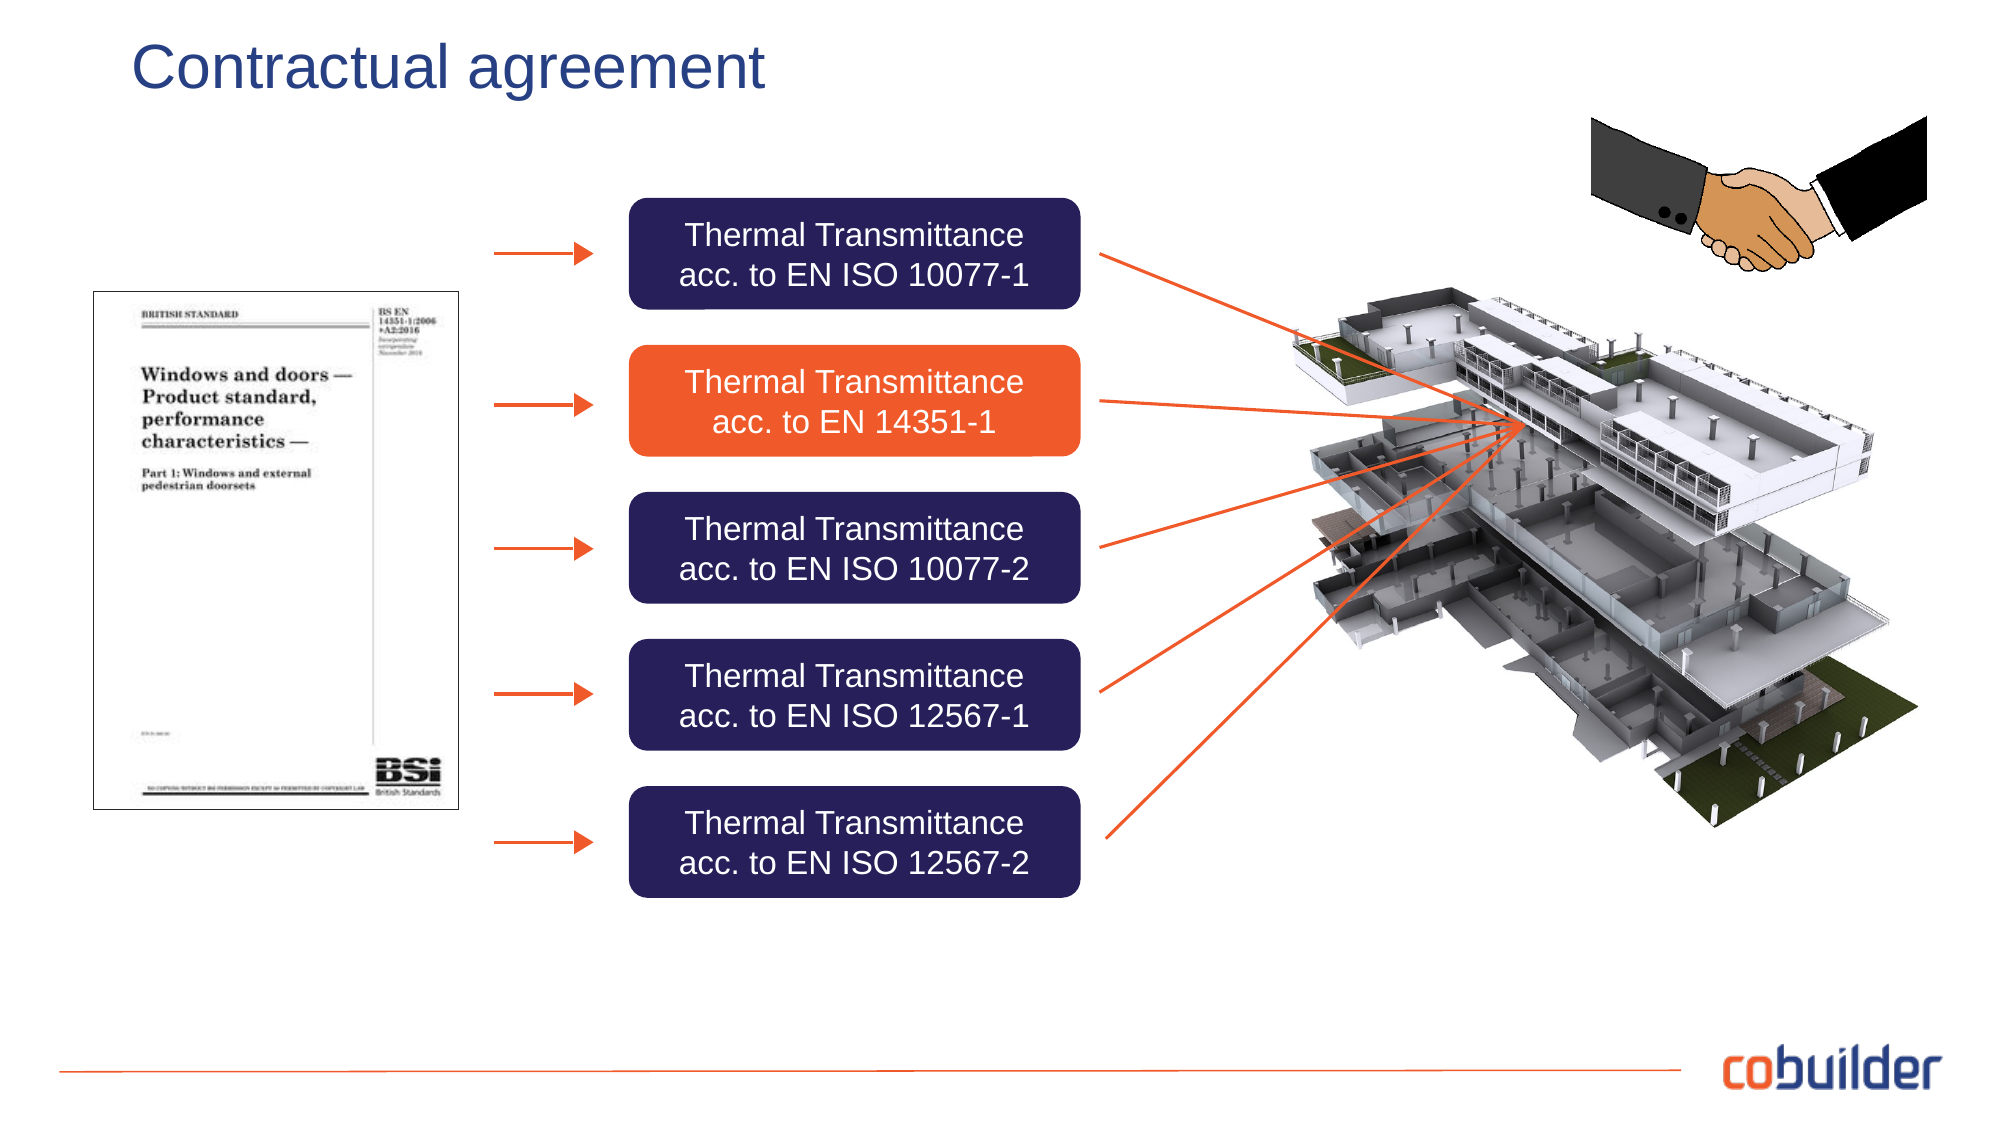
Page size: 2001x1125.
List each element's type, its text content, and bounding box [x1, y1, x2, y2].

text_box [493, 241, 594, 266]
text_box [493, 830, 594, 855]
picture [1525, 115, 1963, 829]
text_box [627, 196, 1082, 311]
title Contractual agreement [116, 27, 2000, 163]
text_box [627, 637, 1082, 752]
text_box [493, 681, 594, 706]
text_box [627, 785, 1082, 899]
picture [1722, 1043, 1943, 1090]
text_box Thermal Transmittance acc. to EN ISO 12567-2 [664, 793, 1046, 889]
text_box Thermal Transmittance acc. to EN ISO 12567-1 [664, 646, 1046, 742]
picture [93, 291, 459, 810]
text_box [627, 343, 1082, 458]
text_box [1099, 253, 1525, 839]
text_box Thermal Transmittance acc. to EN 14351-1 [669, 352, 1040, 448]
text_box Thermal Transmittance acc. to EN ISO 10077-1 [664, 205, 1046, 301]
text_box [493, 536, 594, 561]
text_box Thermal Transmittance acc. to EN ISO 10077-2 [664, 499, 1046, 595]
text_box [493, 392, 594, 417]
text_box [627, 490, 1082, 605]
